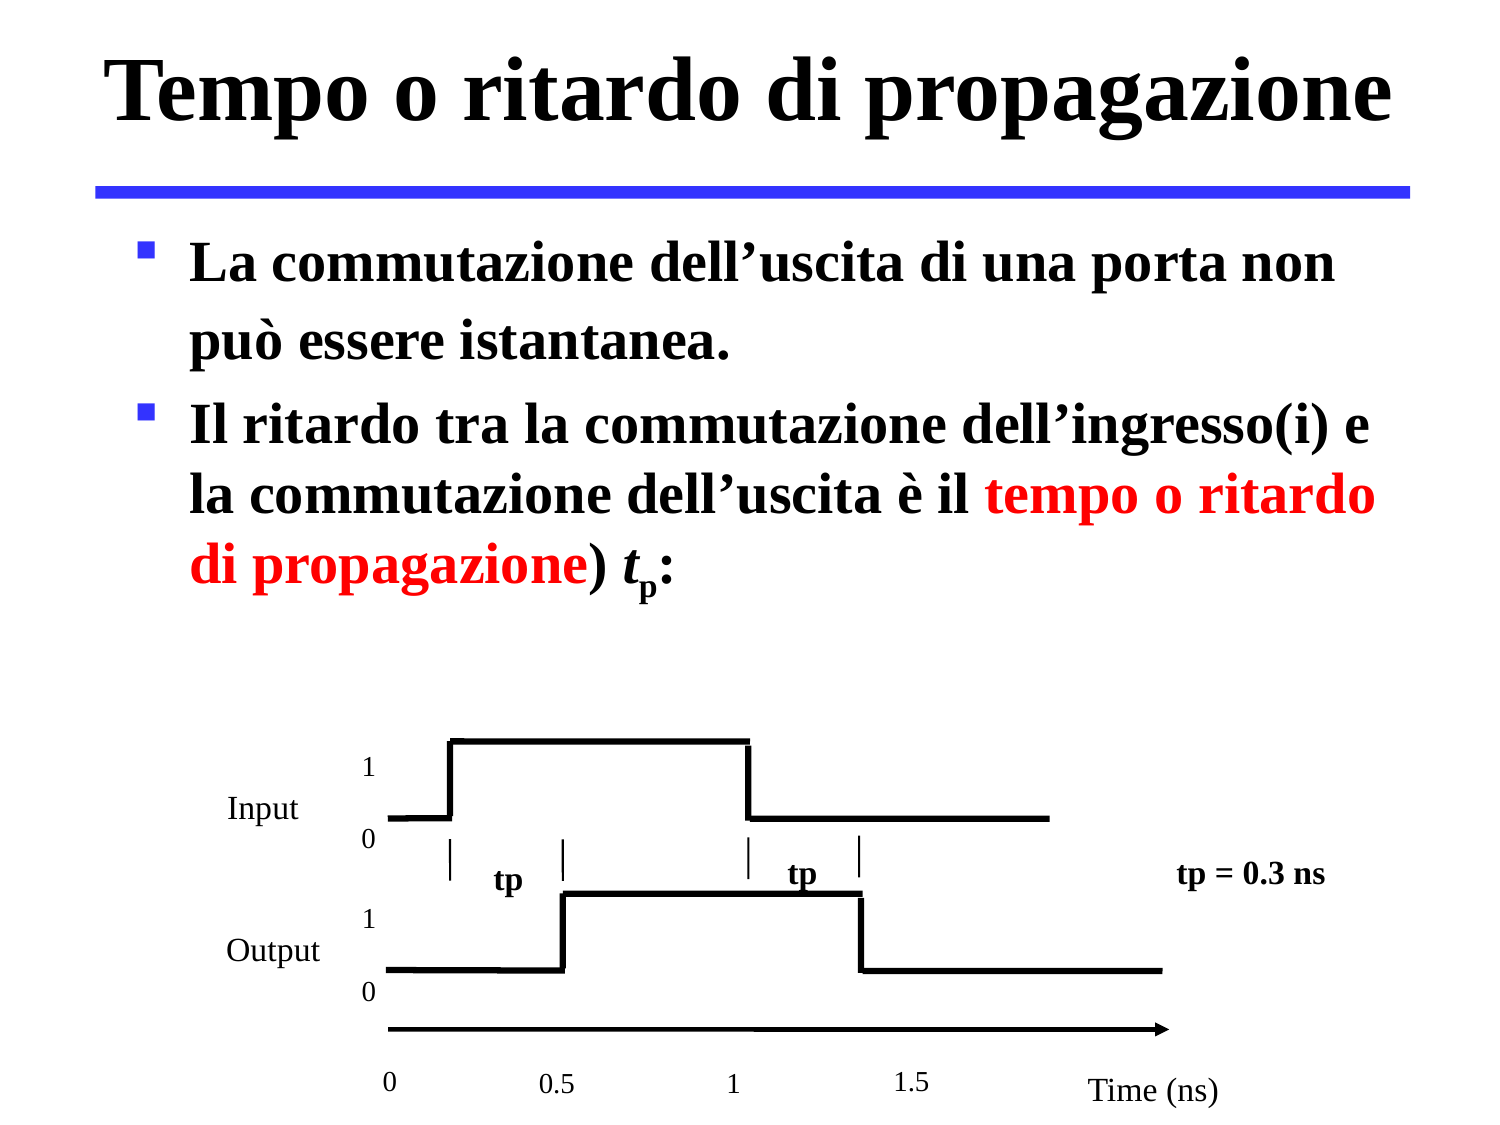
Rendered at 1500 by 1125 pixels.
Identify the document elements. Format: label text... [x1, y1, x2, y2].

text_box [177, 706, 1419, 1107]
title Tempo o ritardo di propagazione [88, 0, 1461, 168]
list La commutazione dell’uscita di una porta non può essere istantanea. Il ritardo tra la commutazione dell’ingresso(i) e la commutazione dell’uscita è il tempo o ritardo di propagazione) tp: [117, 215, 1394, 629]
